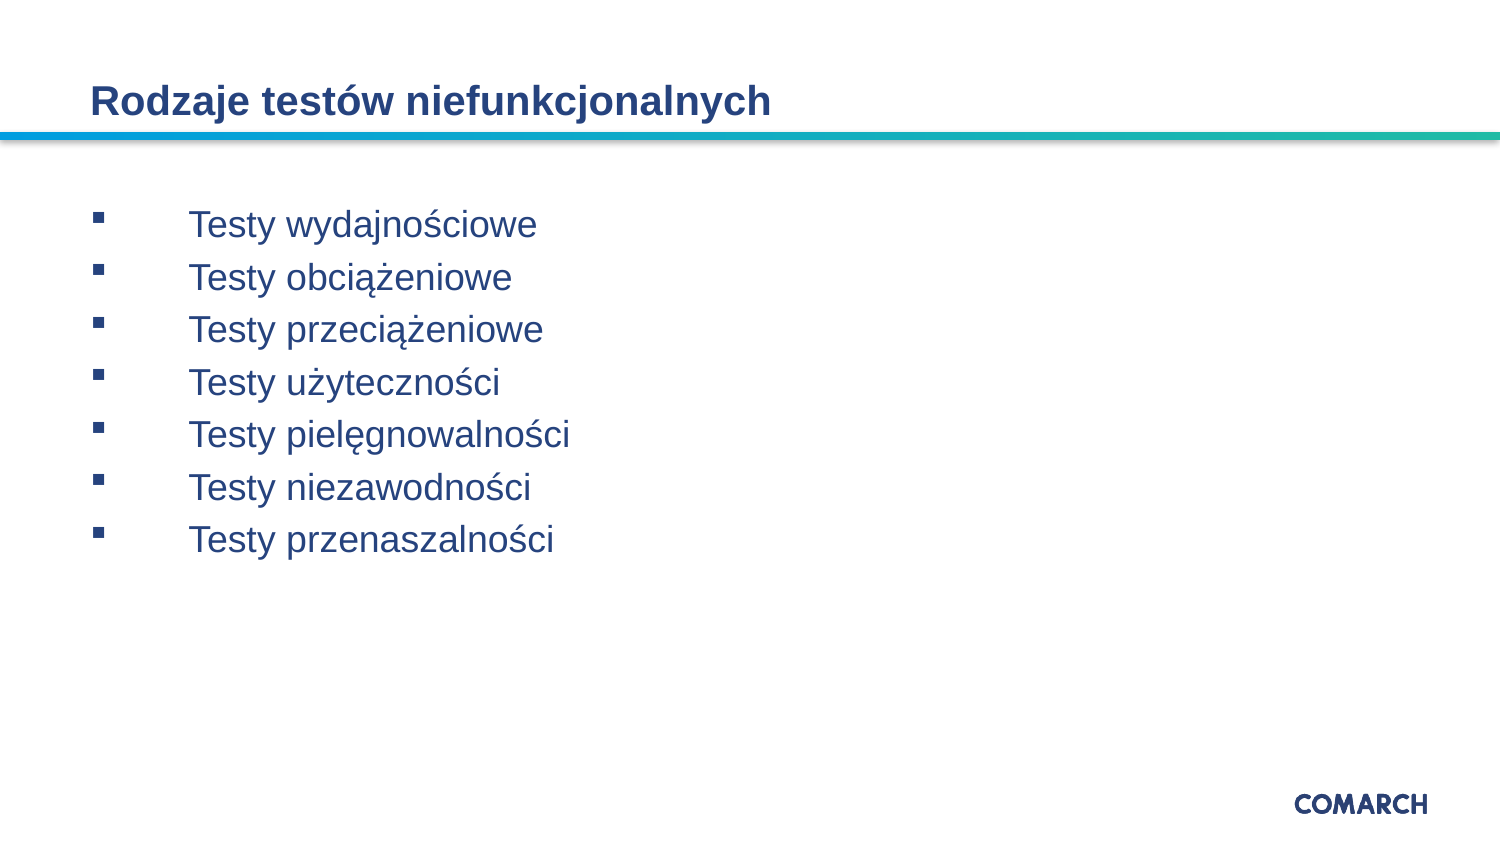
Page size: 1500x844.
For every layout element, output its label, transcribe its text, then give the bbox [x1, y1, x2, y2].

list Testy wydajnościowe Testy obciążeniowe Testy przeciążeniowe Testy użyteczności Testy pielęgnowalności Testy niezawodności Testy przenaszalności [75, 140, 1427, 782]
title Rodzaje testów niefunkcjonalnych [75, 19, 1425, 132]
picture [1294, 793, 1427, 814]
